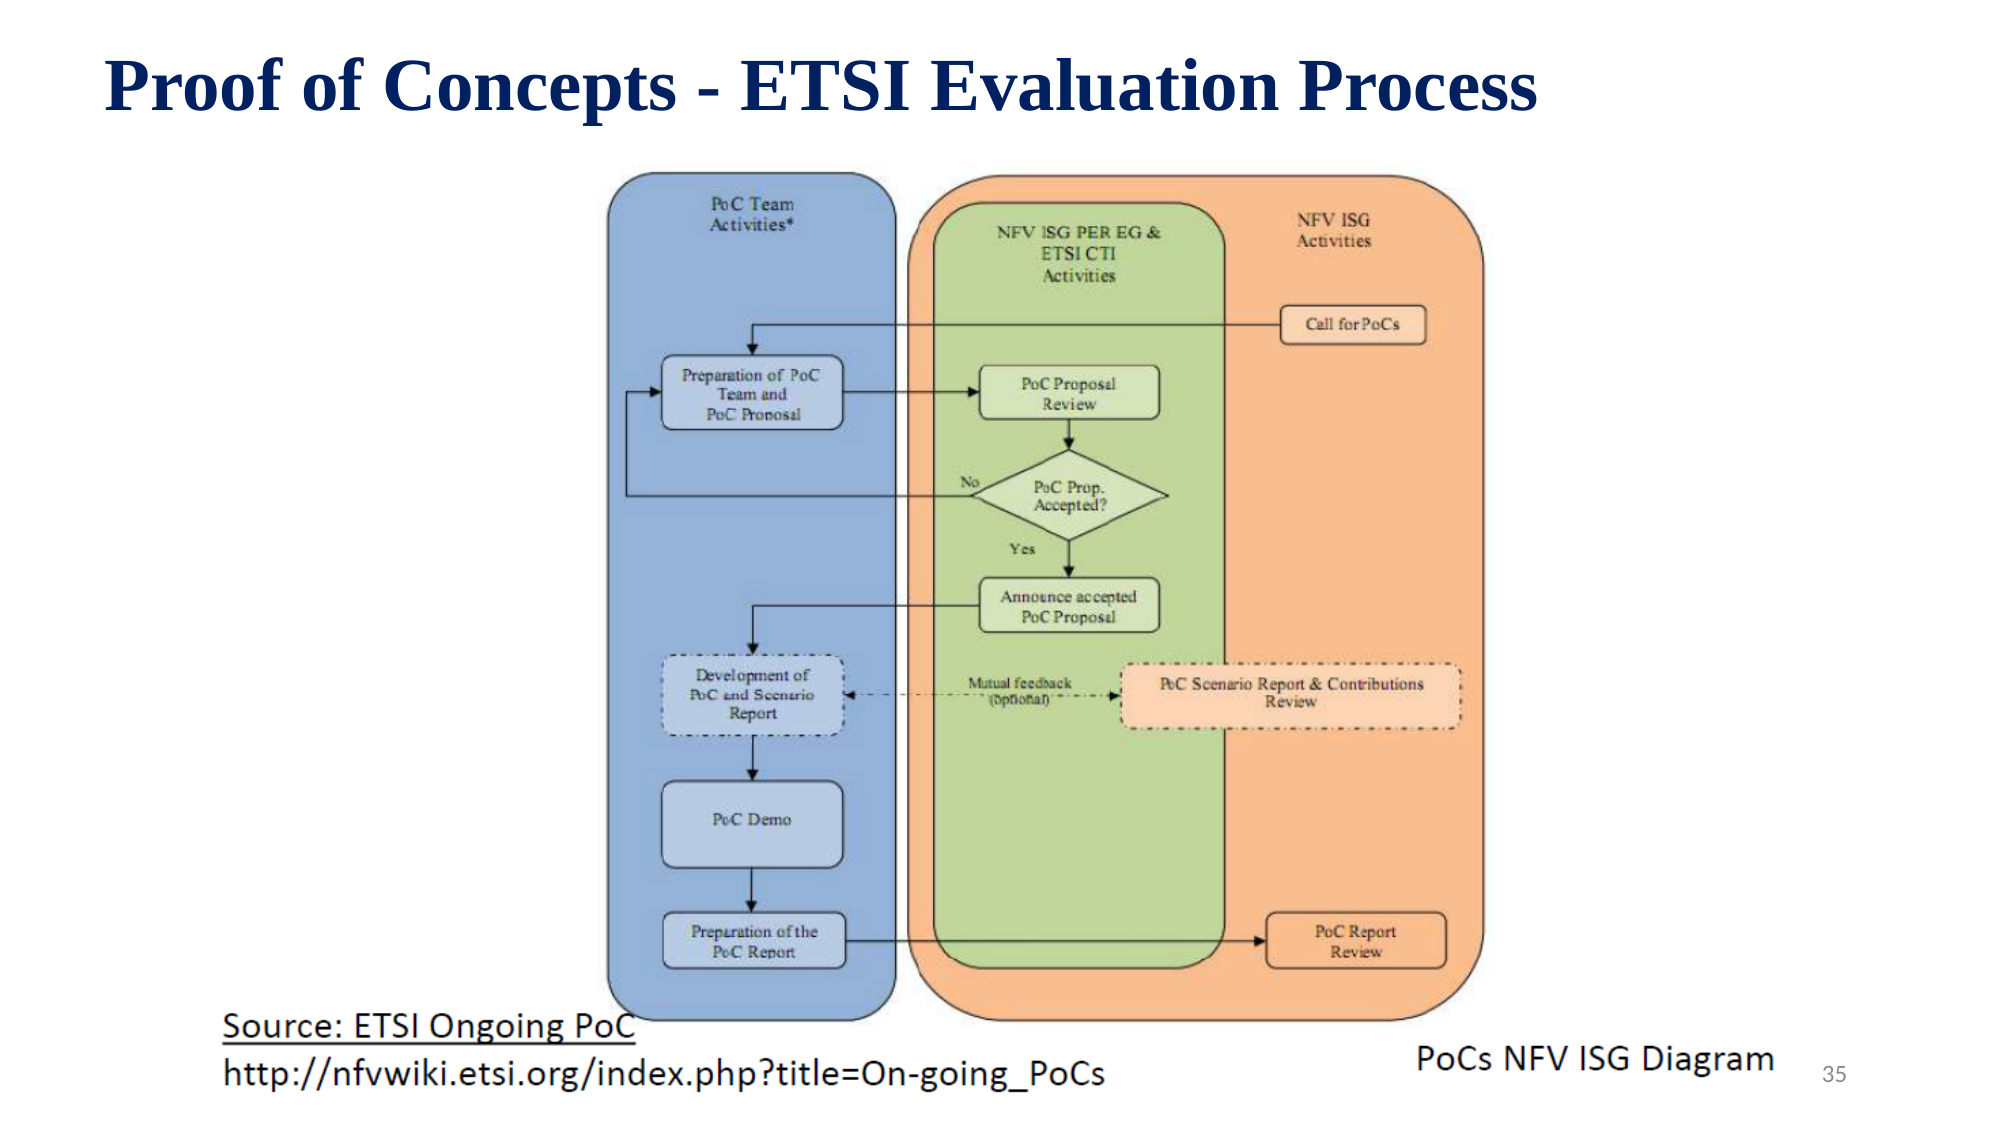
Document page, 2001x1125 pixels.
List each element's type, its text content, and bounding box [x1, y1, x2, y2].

slide_number 35 [1412, 1042, 1863, 1103]
picture [218, 164, 1782, 1098]
text_box Proof of Concepts - ETSI Evaluation Process [89, 27, 1911, 133]
